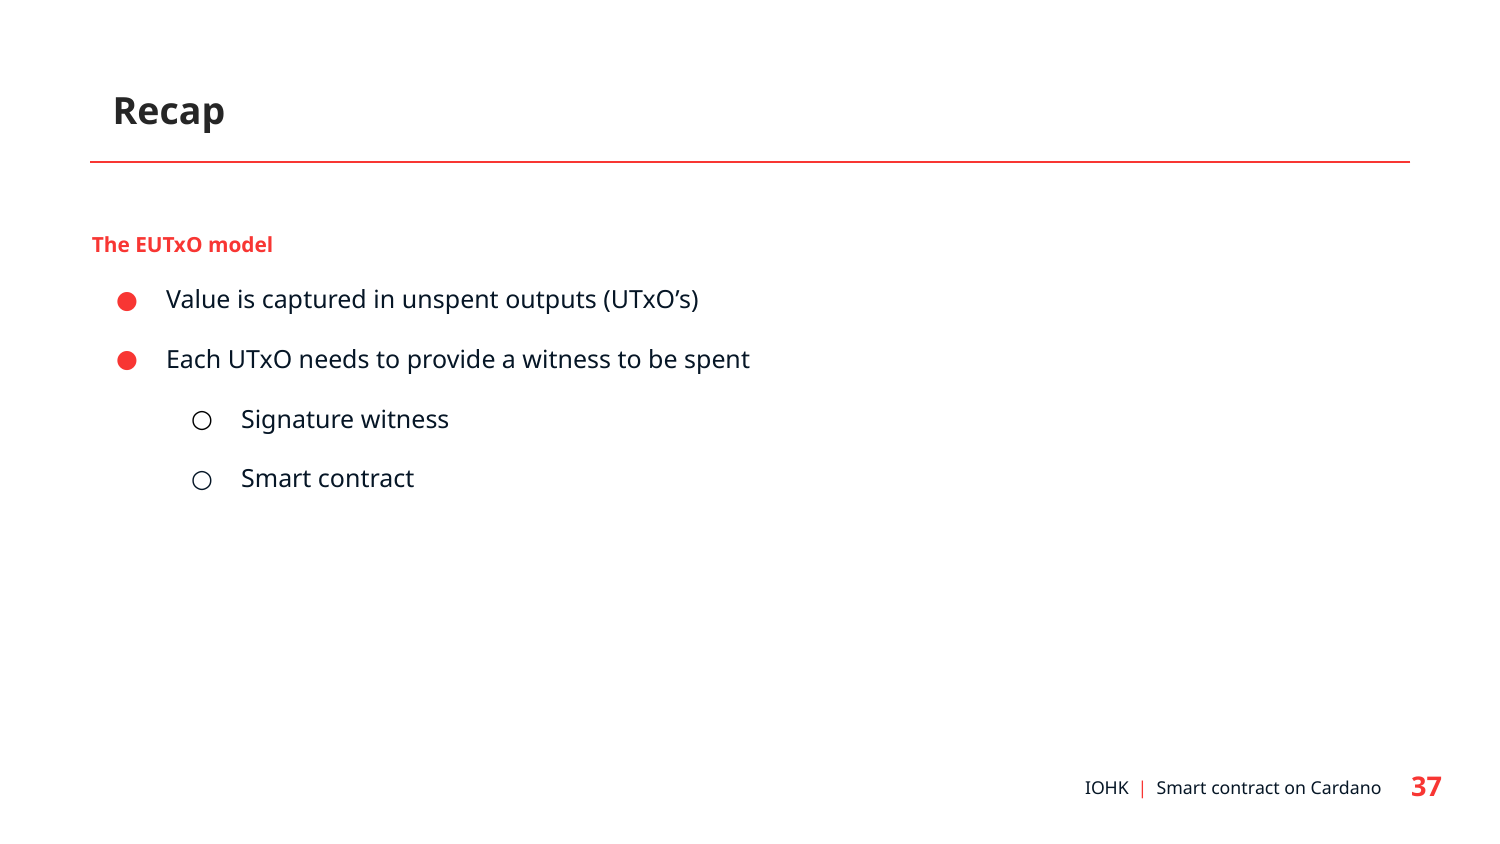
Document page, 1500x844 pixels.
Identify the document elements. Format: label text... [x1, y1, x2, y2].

text_box Recap [97, 71, 841, 147]
text_box Value is captured in unspent outputs (UTxO’s) Each UTxO needs to provide a witness to be spent Signature witness Smart contract [76, 259, 902, 722]
text_box The EUTxO model [76, 209, 502, 260]
